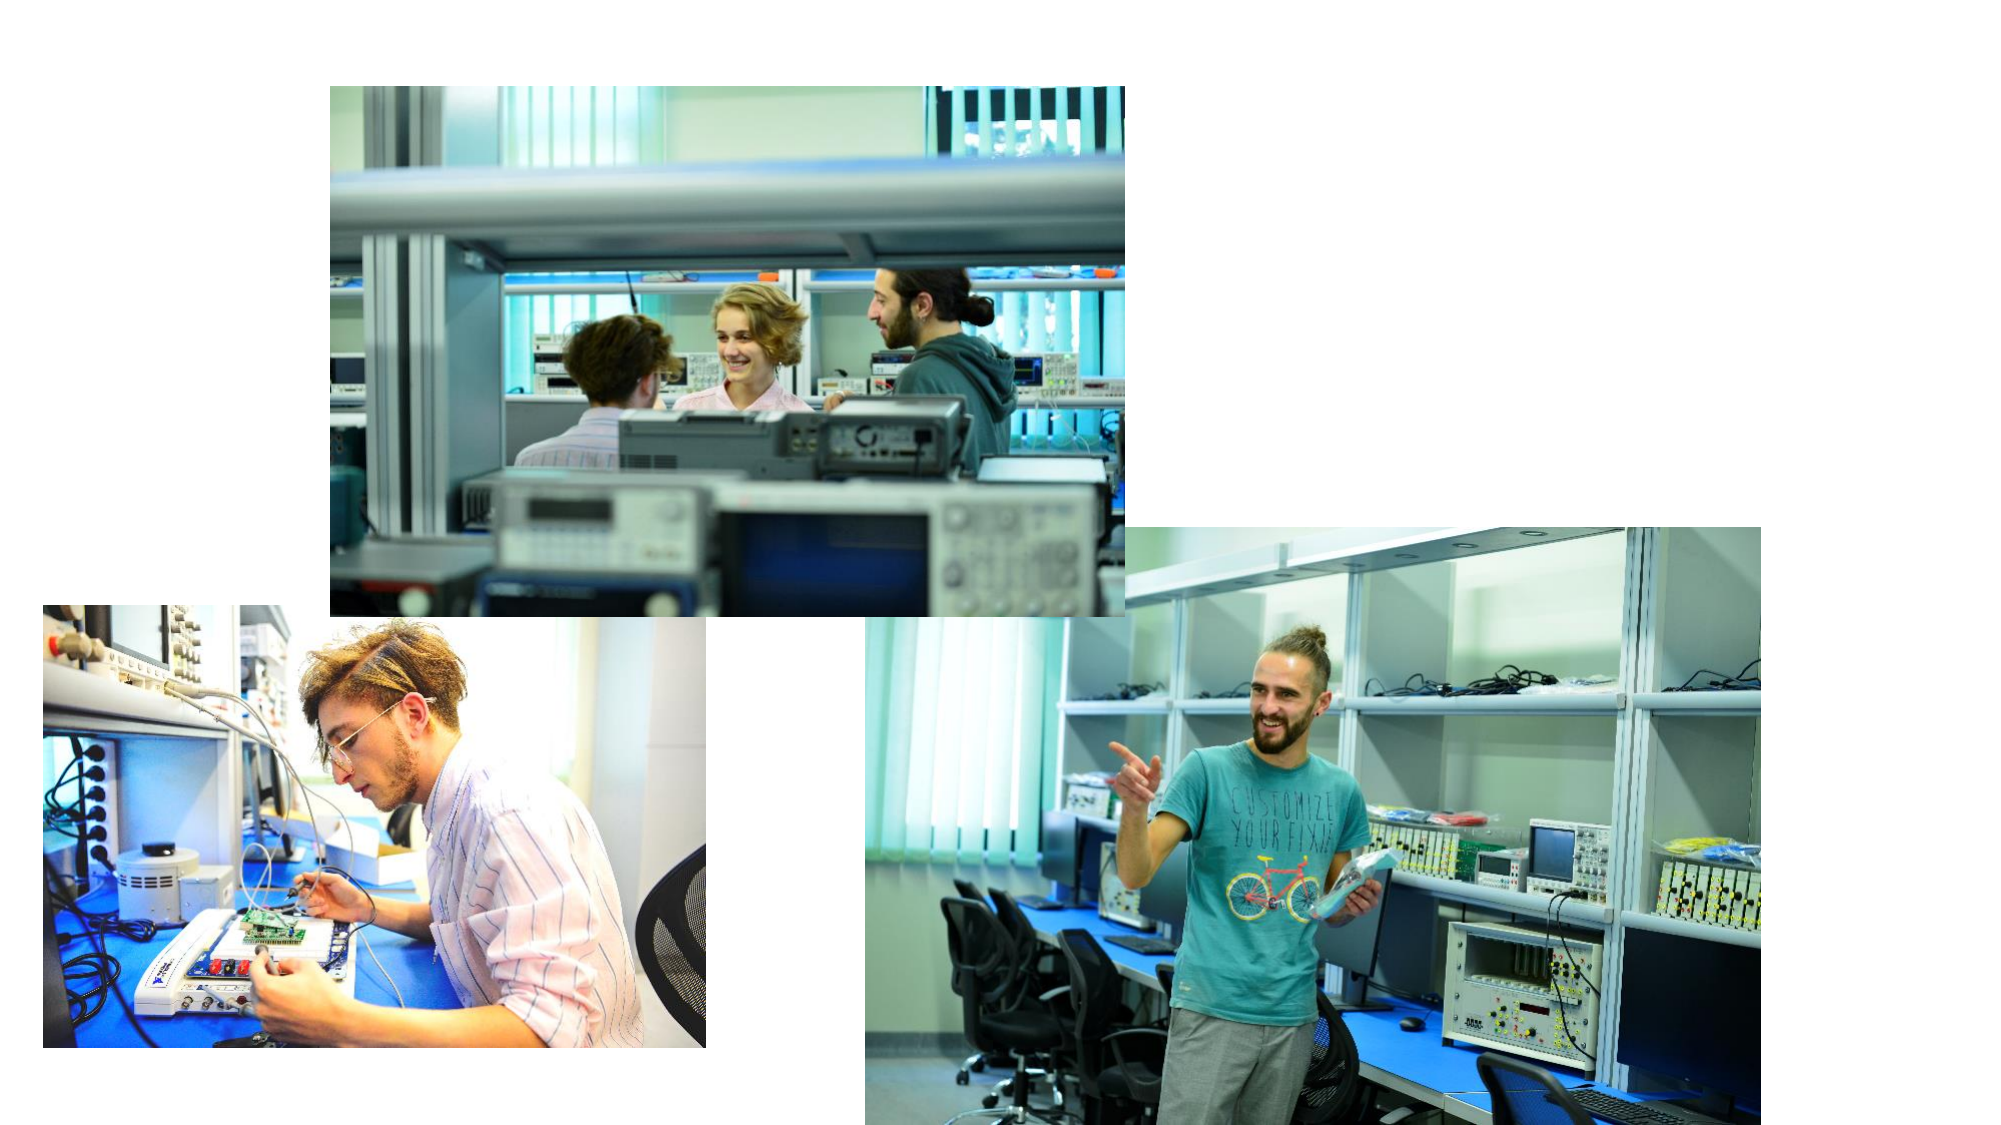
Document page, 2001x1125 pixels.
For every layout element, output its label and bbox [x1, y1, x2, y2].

picture [43, 86, 1761, 1125]
